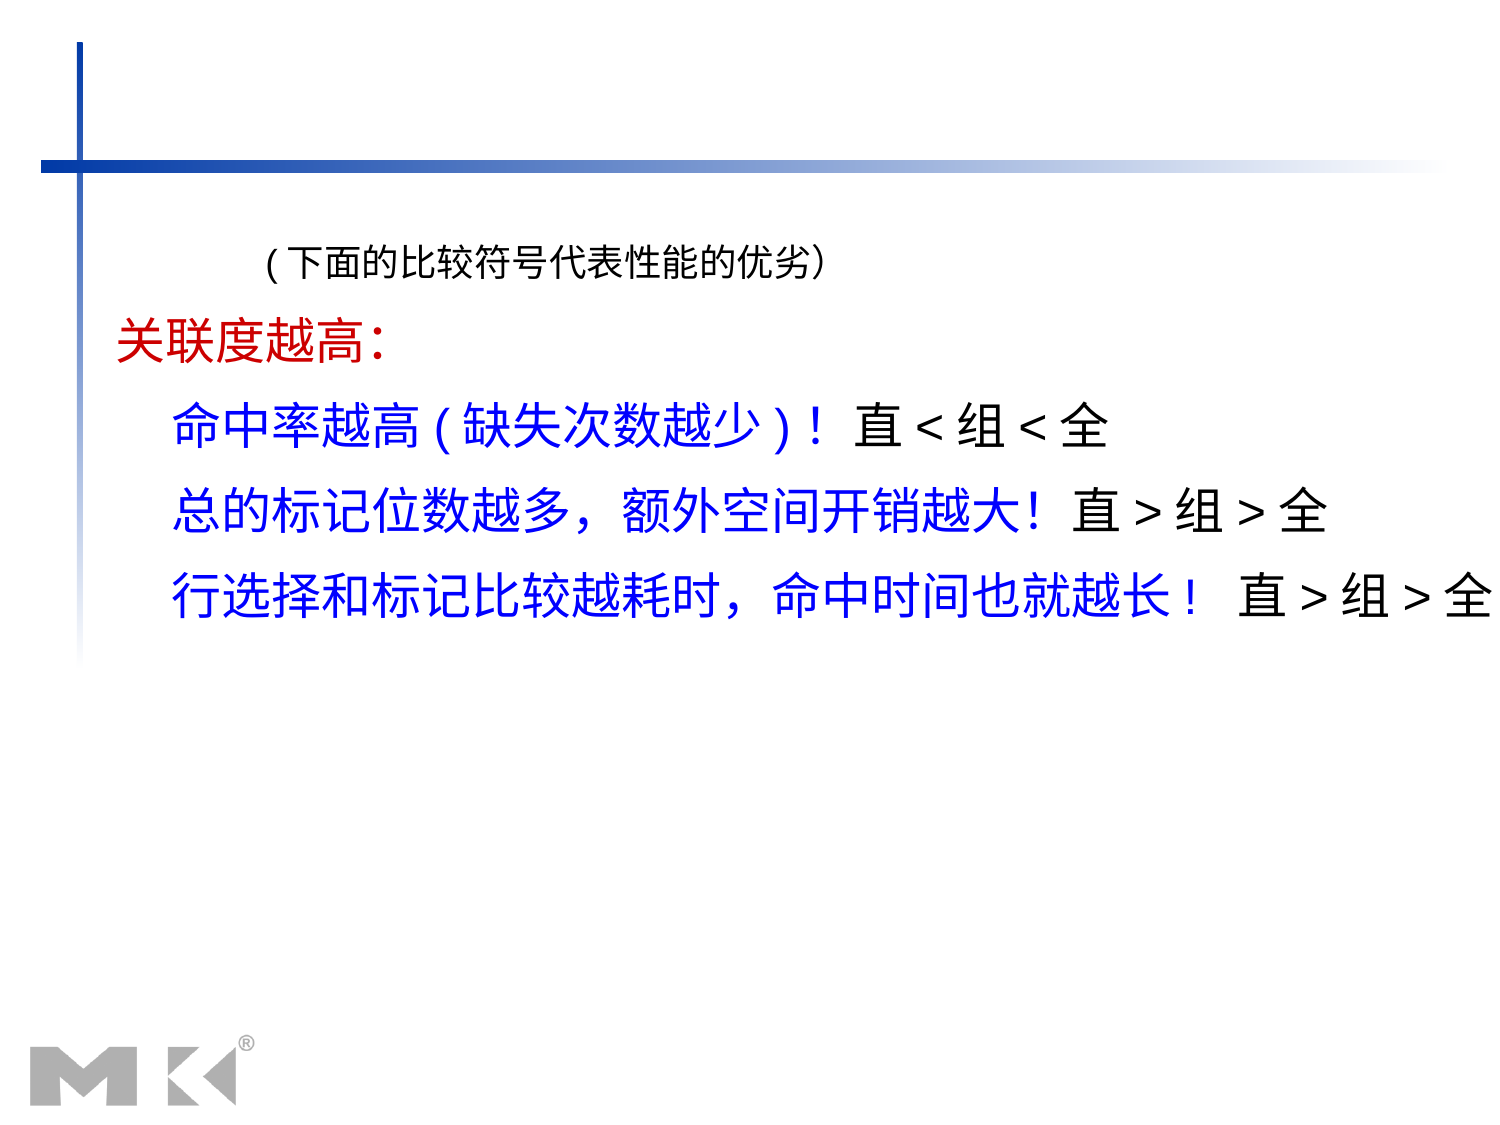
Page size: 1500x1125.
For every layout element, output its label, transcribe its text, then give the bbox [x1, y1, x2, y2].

text_box IF [612, 161, 617, 173]
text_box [700, 161, 706, 173]
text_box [722, 161, 726, 173]
text_box Di [815, 161, 819, 173]
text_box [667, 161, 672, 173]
picture [29, 1034, 255, 1106]
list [100, 231, 1500, 799]
text_box Di [793, 161, 797, 173]
text_box [436, 161, 440, 173]
